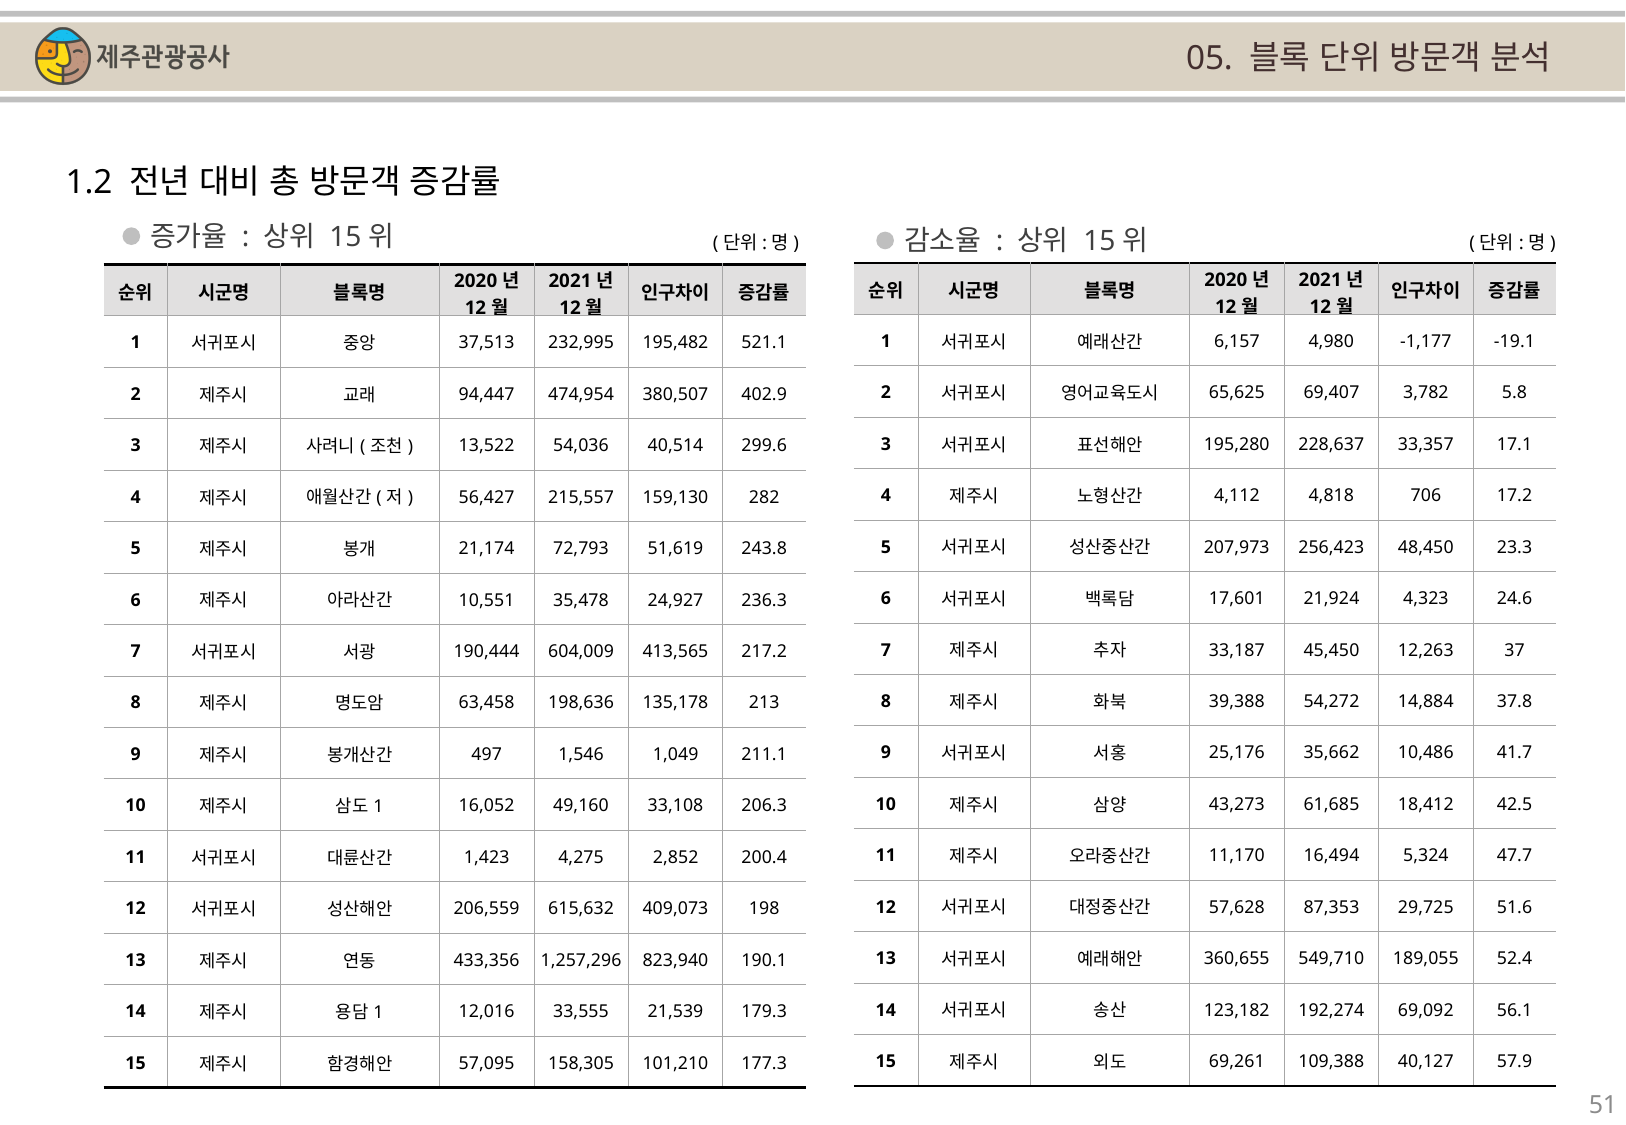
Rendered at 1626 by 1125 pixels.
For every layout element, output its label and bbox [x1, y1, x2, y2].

table_cell [1379, 778, 1473, 828]
table_cell [1285, 1035, 1378, 1063]
table_cell [629, 985, 722, 1036]
table_cell [1190, 366, 1284, 417]
table_cell [281, 471, 439, 521]
table_cell [1190, 726, 1284, 777]
table_cell [919, 932, 1030, 983]
table_cell [1379, 829, 1473, 880]
table_cell [1379, 624, 1473, 674]
table_cell [1031, 726, 1189, 777]
table_cell [723, 677, 806, 727]
table_cell [1190, 881, 1284, 931]
table_cell [440, 934, 534, 984]
table_cell [168, 779, 280, 830]
table_cell [281, 882, 439, 933]
table_cell [854, 726, 918, 777]
table_cell [854, 881, 918, 931]
table_cell [1285, 624, 1378, 674]
table_cell [440, 1037, 534, 1086]
table_cell [440, 471, 534, 521]
table_cell [854, 932, 918, 983]
table_cell [281, 625, 439, 676]
table_cell [1190, 624, 1284, 674]
table_cell [1285, 778, 1378, 828]
table_cell [1190, 469, 1284, 520]
table_cell [281, 522, 439, 573]
table_cell [723, 728, 806, 778]
table_cell [1190, 932, 1284, 983]
table_cell [104, 882, 167, 933]
table_header [1379, 264, 1473, 314]
text_box [698, 223, 814, 261]
table_cell [168, 882, 280, 933]
table_header [1474, 264, 1556, 314]
table_cell [104, 471, 167, 521]
table_cell [1285, 829, 1378, 880]
table_cell [535, 368, 628, 418]
table_cell [1379, 572, 1473, 623]
table_cell [723, 522, 806, 573]
table_cell [440, 985, 534, 1036]
table_cell [1474, 624, 1556, 674]
table_cell [1285, 521, 1378, 571]
table_cell [854, 778, 918, 828]
table_cell [1474, 829, 1556, 880]
table_cell [440, 625, 534, 676]
table_cell [1379, 418, 1473, 468]
table_cell [168, 368, 280, 418]
table_cell [104, 316, 167, 367]
table_cell [104, 934, 167, 984]
table_cell [281, 779, 439, 830]
table_cell [1285, 315, 1378, 365]
table_cell [629, 316, 722, 367]
table_cell [281, 985, 439, 1036]
table_cell [629, 574, 722, 624]
table_cell [440, 419, 534, 470]
table_cell [535, 419, 628, 470]
table_cell [104, 677, 167, 727]
table_cell [1190, 675, 1284, 725]
table_cell [629, 419, 722, 470]
table_cell [281, 1037, 439, 1086]
table_cell [535, 1037, 628, 1086]
table_cell [440, 574, 534, 624]
table_cell [1031, 675, 1189, 725]
table_cell [440, 882, 534, 933]
table_cell [104, 779, 167, 830]
table_cell [440, 368, 534, 418]
table_cell [535, 625, 628, 676]
table_cell [535, 574, 628, 624]
table_cell [535, 985, 628, 1036]
table_cell [629, 831, 722, 881]
table_cell [535, 728, 628, 778]
table_cell [723, 779, 806, 830]
table_cell [440, 677, 534, 727]
table_cell [1474, 315, 1556, 365]
table_cell [723, 368, 806, 418]
table_cell [281, 574, 439, 624]
table_cell [1031, 366, 1189, 417]
table_cell [281, 934, 439, 984]
table_cell [104, 368, 167, 418]
table_cell [168, 419, 280, 470]
table_cell [1031, 932, 1189, 983]
table_cell [168, 574, 280, 624]
table_cell [1285, 881, 1378, 931]
table_cell [104, 1037, 167, 1086]
table_cell [1031, 469, 1189, 520]
table_cell [629, 677, 722, 727]
table_cell [919, 1035, 1030, 1085]
table_cell [1285, 469, 1378, 520]
table_cell [919, 572, 1030, 623]
table_cell [919, 984, 1030, 1034]
table_cell [1031, 829, 1189, 880]
table_cell [919, 881, 1030, 931]
table_cell [1474, 675, 1556, 725]
table_cell [1474, 778, 1556, 828]
table_header [168, 266, 280, 315]
table_cell [104, 522, 167, 573]
table_cell [919, 469, 1030, 520]
table_cell [535, 522, 628, 573]
table_cell [1190, 984, 1284, 1034]
table_header [723, 266, 806, 315]
table_cell [104, 985, 167, 1036]
table_header [281, 266, 439, 315]
picture [31, 26, 232, 87]
table_cell [1474, 366, 1556, 417]
table_cell [440, 316, 534, 367]
table_cell [1285, 572, 1378, 623]
table_cell [629, 882, 722, 933]
table_cell [440, 779, 534, 830]
table_header [535, 266, 628, 315]
table_cell [723, 882, 806, 933]
table_cell [440, 728, 534, 778]
table_cell [854, 829, 918, 880]
table_cell [104, 419, 167, 470]
table_cell [1190, 315, 1284, 365]
table_cell [1379, 521, 1473, 571]
table_cell [104, 831, 167, 881]
table_cell [919, 778, 1030, 828]
table_cell [629, 779, 722, 830]
table_cell [1379, 726, 1473, 777]
table_cell [168, 522, 280, 573]
table_cell [104, 625, 167, 676]
table_cell [168, 471, 280, 521]
table_cell [629, 471, 722, 521]
table_cell [1379, 1035, 1473, 1063]
table_cell [168, 728, 280, 778]
table_cell [1379, 366, 1473, 417]
table_cell [919, 726, 1030, 777]
table_cell [104, 574, 167, 624]
table_cell [629, 522, 722, 573]
table_cell [723, 625, 806, 676]
table_cell [1190, 418, 1284, 468]
table_cell [854, 624, 918, 674]
table_cell [1379, 932, 1473, 983]
table_cell [104, 728, 167, 778]
table_cell [535, 831, 628, 881]
table_cell [919, 675, 1030, 725]
text_box [1454, 223, 1571, 261]
slide_number [1251, 1063, 1618, 1123]
table_cell [1190, 572, 1284, 623]
table_cell [854, 675, 918, 725]
table_cell [1379, 881, 1473, 931]
table_header [629, 266, 722, 315]
table_cell [1031, 1035, 1189, 1085]
table_header [854, 264, 918, 314]
table_cell [854, 984, 918, 1034]
table_cell [854, 366, 918, 417]
table_cell [1474, 984, 1556, 1034]
table_cell [854, 469, 918, 520]
table_cell [1190, 521, 1284, 571]
table_cell [440, 522, 534, 573]
table_cell [1031, 984, 1189, 1034]
table_cell [1031, 572, 1189, 623]
table_cell [723, 934, 806, 984]
table_cell [168, 625, 280, 676]
table_header [1031, 264, 1189, 314]
table_cell [629, 728, 722, 778]
table_cell [535, 471, 628, 521]
table_cell [1285, 418, 1378, 468]
table_cell [723, 831, 806, 881]
table_cell [919, 315, 1030, 365]
table_cell [535, 779, 628, 830]
table_cell [1474, 469, 1556, 520]
table_cell [723, 419, 806, 470]
table_cell [629, 1037, 722, 1086]
table_cell [1379, 984, 1473, 1034]
table_cell [1031, 778, 1189, 828]
table_cell [723, 1037, 806, 1086]
table_cell [854, 315, 918, 365]
table_cell [919, 829, 1030, 880]
table_cell [535, 316, 628, 367]
table_cell [535, 677, 628, 727]
table_cell [168, 831, 280, 881]
table_cell [1190, 778, 1284, 828]
table_cell [1031, 624, 1189, 674]
table_cell [854, 572, 918, 623]
table_cell [629, 934, 722, 984]
table_cell [723, 574, 806, 624]
table_cell [919, 418, 1030, 468]
table_cell [535, 934, 628, 984]
table_cell [1474, 572, 1556, 623]
table_cell [854, 521, 918, 571]
table_cell [168, 985, 280, 1036]
table_cell [1285, 726, 1378, 777]
table_cell [168, 677, 280, 727]
table_header [440, 266, 534, 315]
table_cell [1474, 932, 1556, 983]
table_cell [281, 419, 439, 470]
table_cell [1190, 1035, 1284, 1085]
table_cell [1474, 726, 1556, 777]
table_cell [1379, 469, 1473, 520]
table_cell [919, 366, 1030, 417]
table_cell [1285, 675, 1378, 725]
table_header [104, 266, 167, 315]
table_cell [1031, 521, 1189, 571]
table_cell [1285, 932, 1378, 983]
table_cell [168, 934, 280, 984]
text_box [875, 215, 1163, 264]
table_cell [440, 831, 534, 881]
table_cell [1031, 881, 1189, 931]
table_cell [723, 471, 806, 521]
table_cell [919, 624, 1030, 674]
table_cell [1190, 829, 1284, 880]
table_cell [629, 625, 722, 676]
table_cell [1379, 315, 1473, 365]
table_header [1285, 264, 1378, 314]
table_cell [1031, 315, 1189, 365]
table_cell [281, 316, 439, 367]
table_cell [281, 728, 439, 778]
table_cell [168, 1037, 280, 1086]
text_box [1042, 28, 1595, 84]
table_cell [919, 521, 1030, 571]
table_cell [168, 316, 280, 367]
table_cell [723, 985, 806, 1036]
table_cell [1031, 418, 1189, 468]
table_cell [1474, 521, 1556, 571]
table_cell [1474, 881, 1556, 931]
table_cell [1474, 418, 1556, 468]
text_box [121, 210, 409, 260]
table_cell [854, 418, 918, 468]
table_cell [1379, 675, 1473, 725]
text_box [50, 152, 1144, 208]
table_cell [1285, 366, 1378, 417]
table_cell [629, 368, 722, 418]
table_cell [535, 882, 628, 933]
table_cell [1285, 984, 1378, 1034]
table_cell [281, 677, 439, 727]
table_cell [1474, 1035, 1556, 1063]
table_header [919, 264, 1030, 314]
table_header [1190, 264, 1284, 314]
table_cell [854, 1035, 918, 1085]
table_cell [723, 316, 806, 367]
table_cell [281, 368, 439, 418]
table_cell [281, 831, 439, 881]
